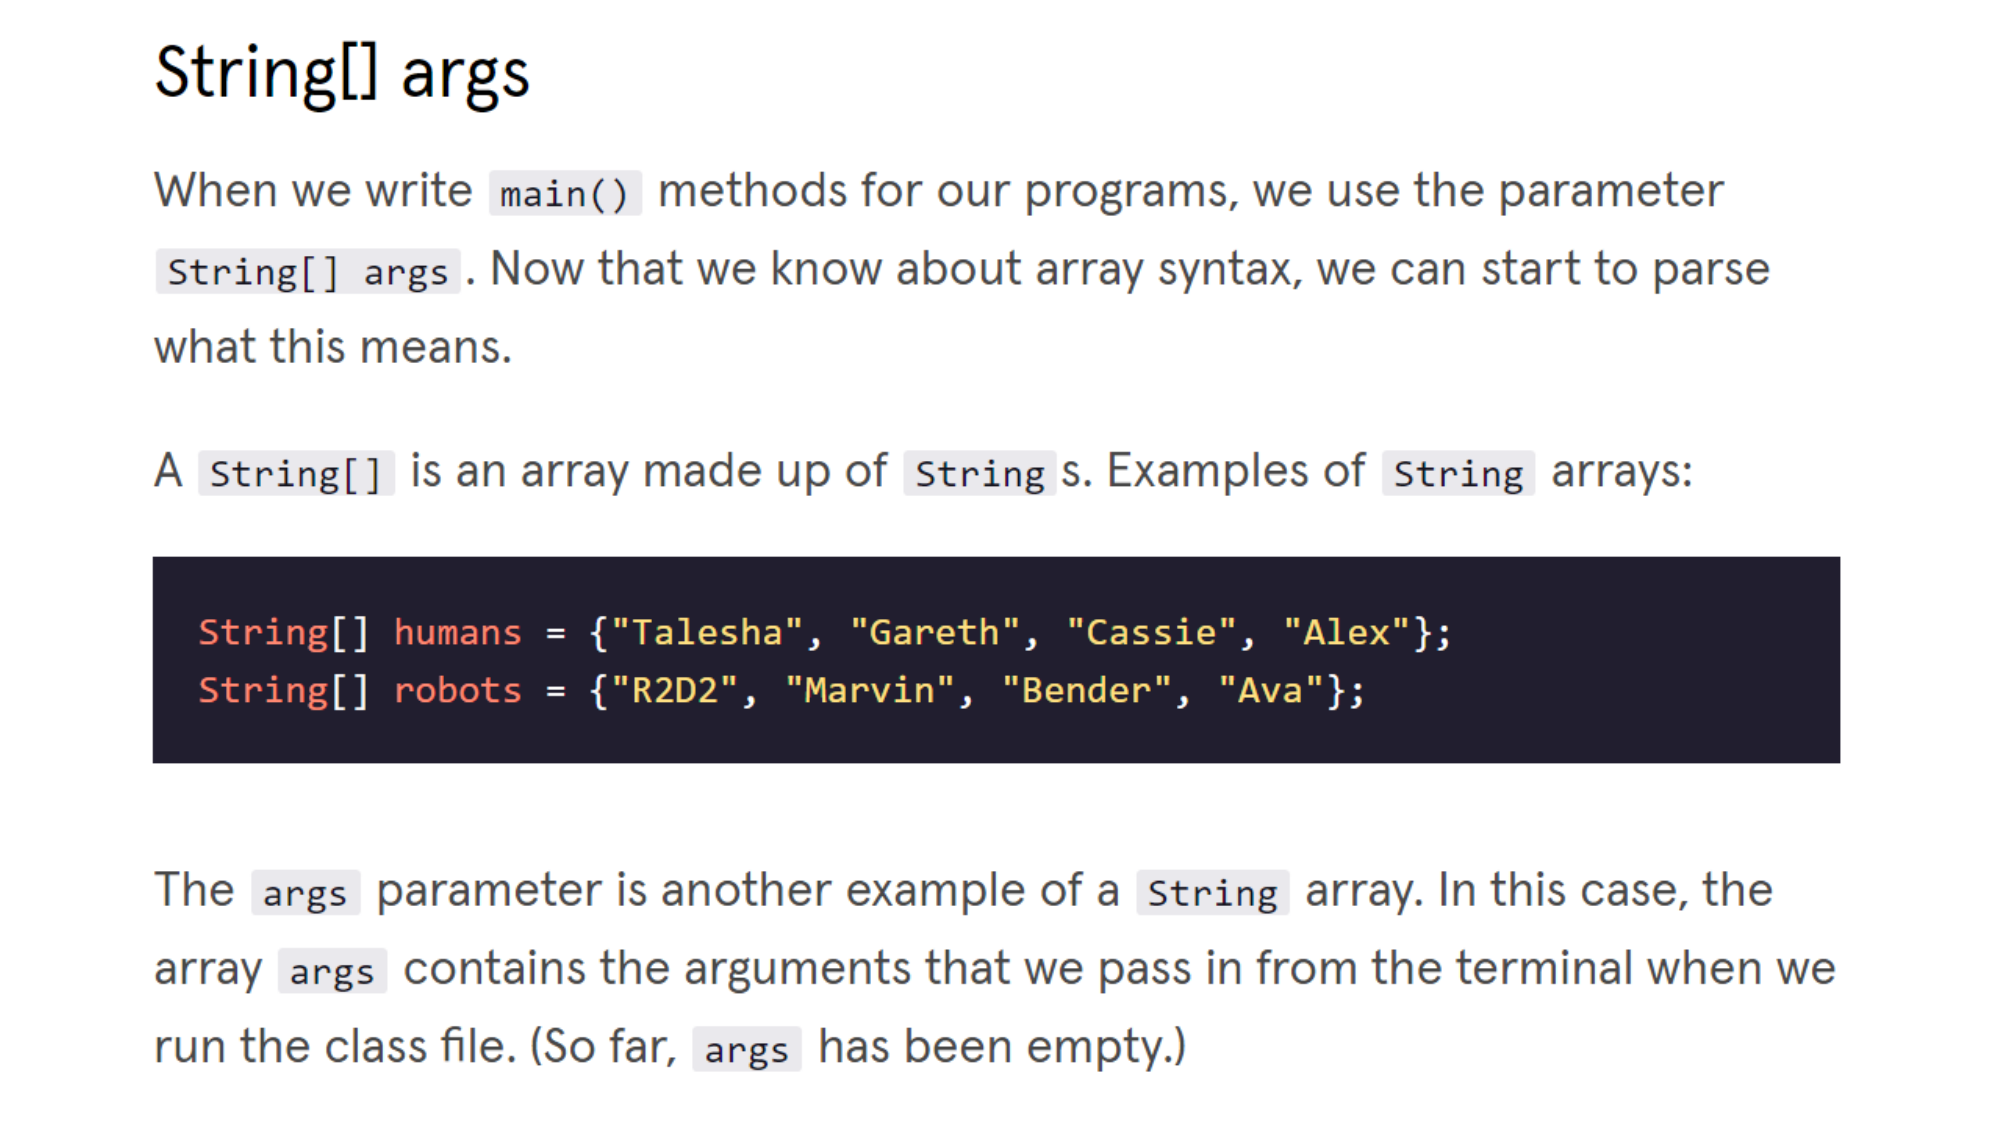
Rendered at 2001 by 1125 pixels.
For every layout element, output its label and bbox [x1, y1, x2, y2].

picture [114, 14, 1886, 1111]
